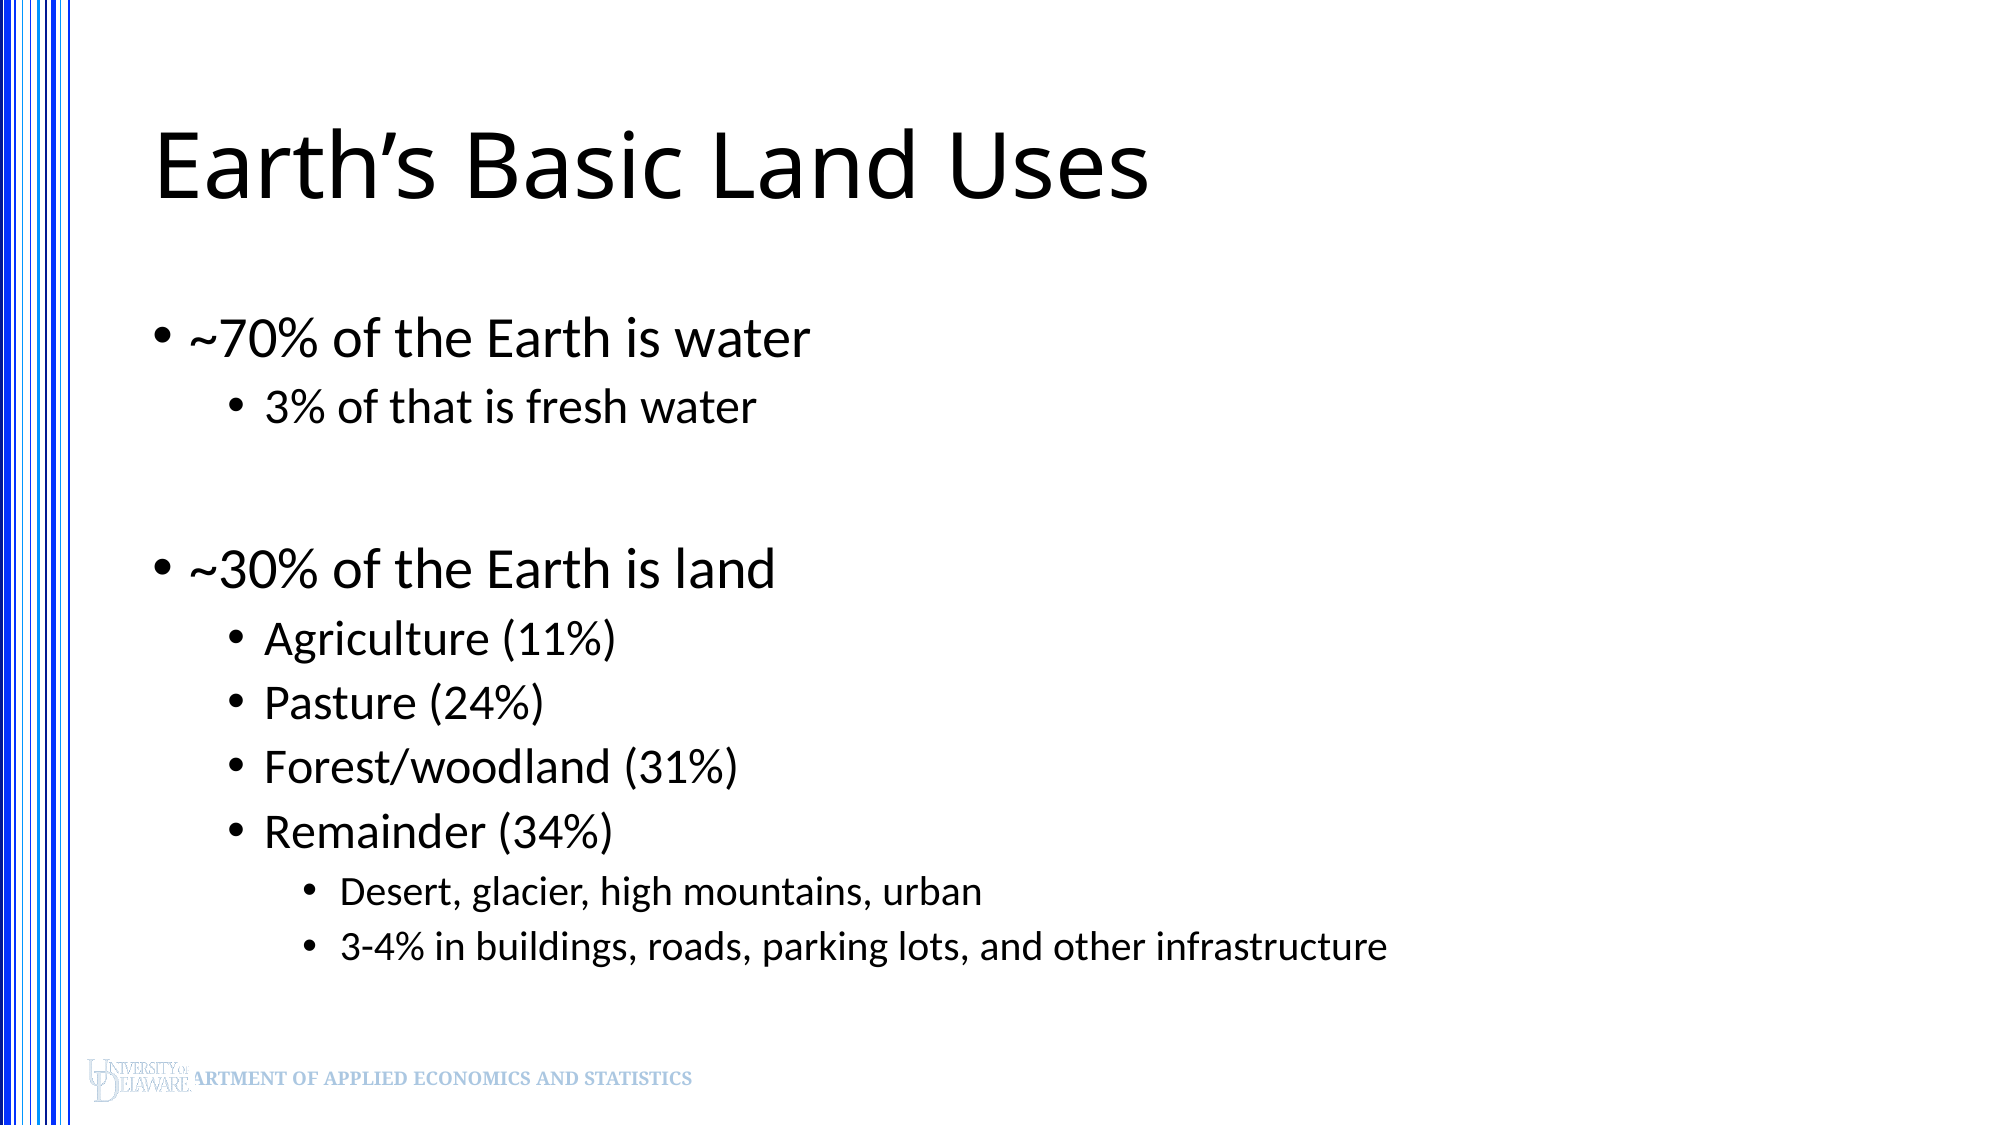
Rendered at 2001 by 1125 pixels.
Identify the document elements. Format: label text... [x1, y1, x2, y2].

title Earth’s Basic Land Uses [137, 59, 1863, 278]
list ~70% of the Earth is water 3% of that is fresh water ~30% of the Earth is land Agriculture (11%) Pasture (24%) Forest/woodland (31%) Remainder (34%) Desert, glacier, high mountains, urban 3-4% in buildings, roads, parking lots, and other infrastructure [137, 299, 1863, 1014]
